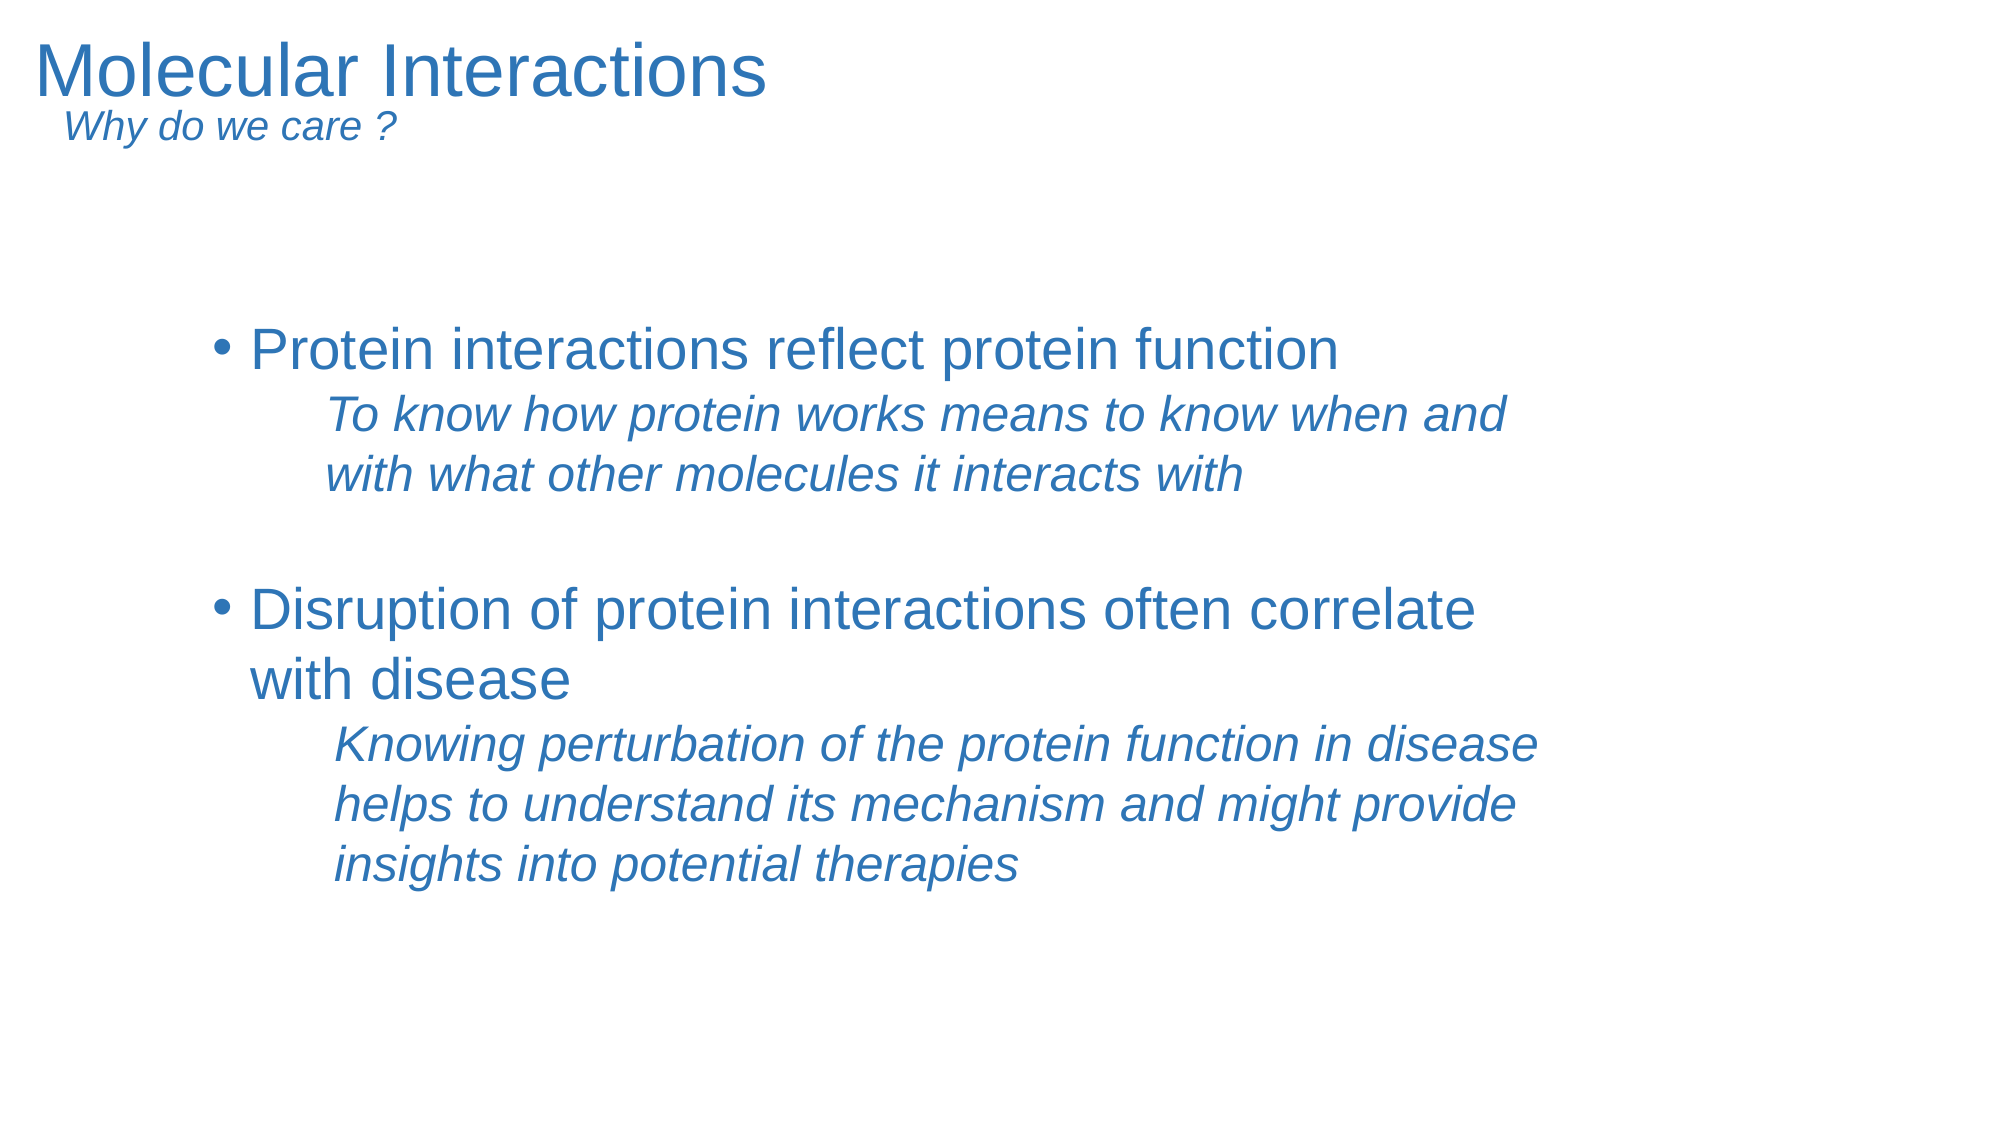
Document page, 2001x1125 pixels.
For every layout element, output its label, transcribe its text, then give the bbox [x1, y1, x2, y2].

text_box Molecular Interactions [19, 13, 784, 119]
text_box Protein interactions reflect protein function To know how protein works means to know when and with what other molecules it interacts with Disruption of protein interactions often correlate with disease Knowing perturbation of the protein function in disease helps to understand its mechanism and might provide insights into potential therapies [198, 303, 1606, 899]
text_box Why do we care ? [48, 91, 413, 157]
